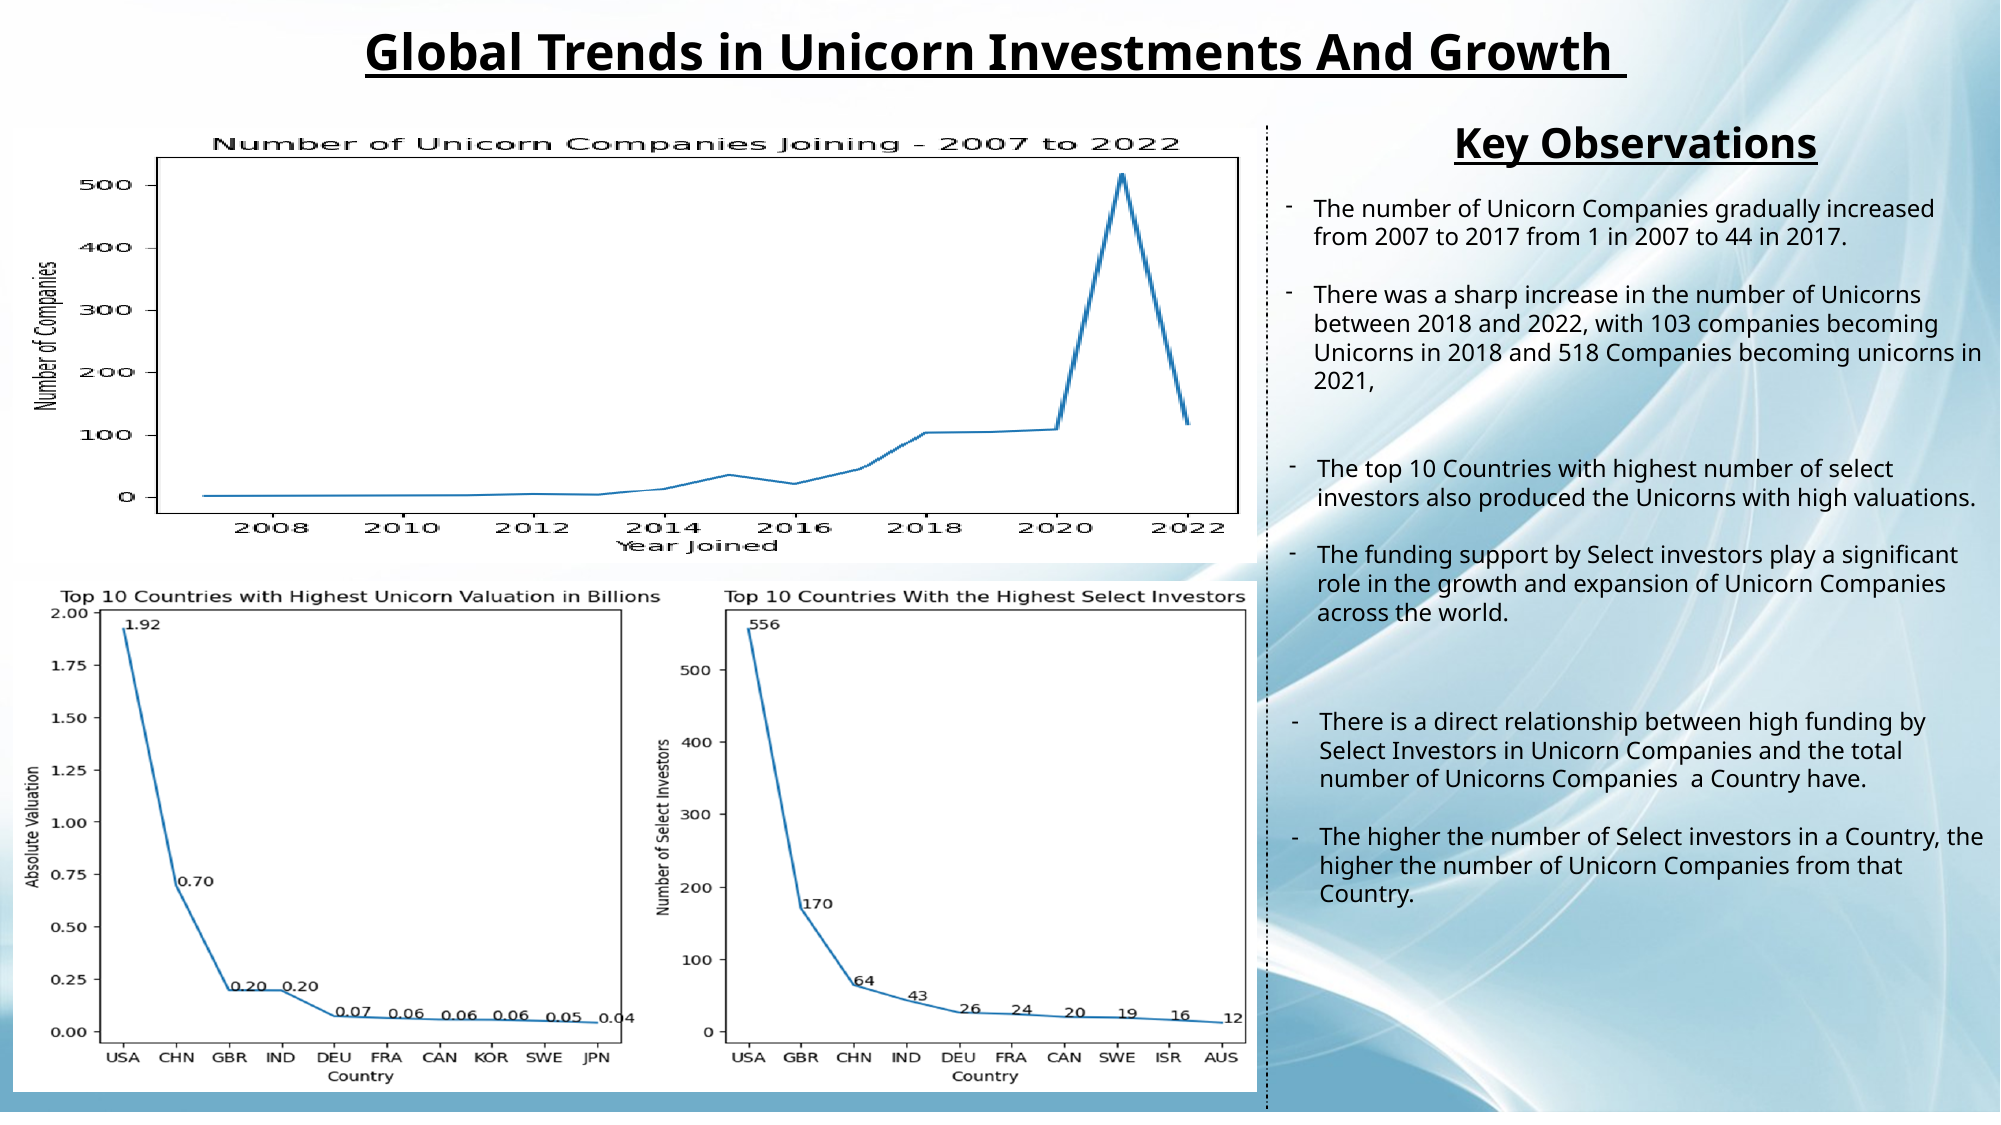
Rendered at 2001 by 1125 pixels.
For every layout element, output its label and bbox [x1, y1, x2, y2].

text_box [13, 13, 2000, 1092]
picture [0, 0, 2000, 1112]
